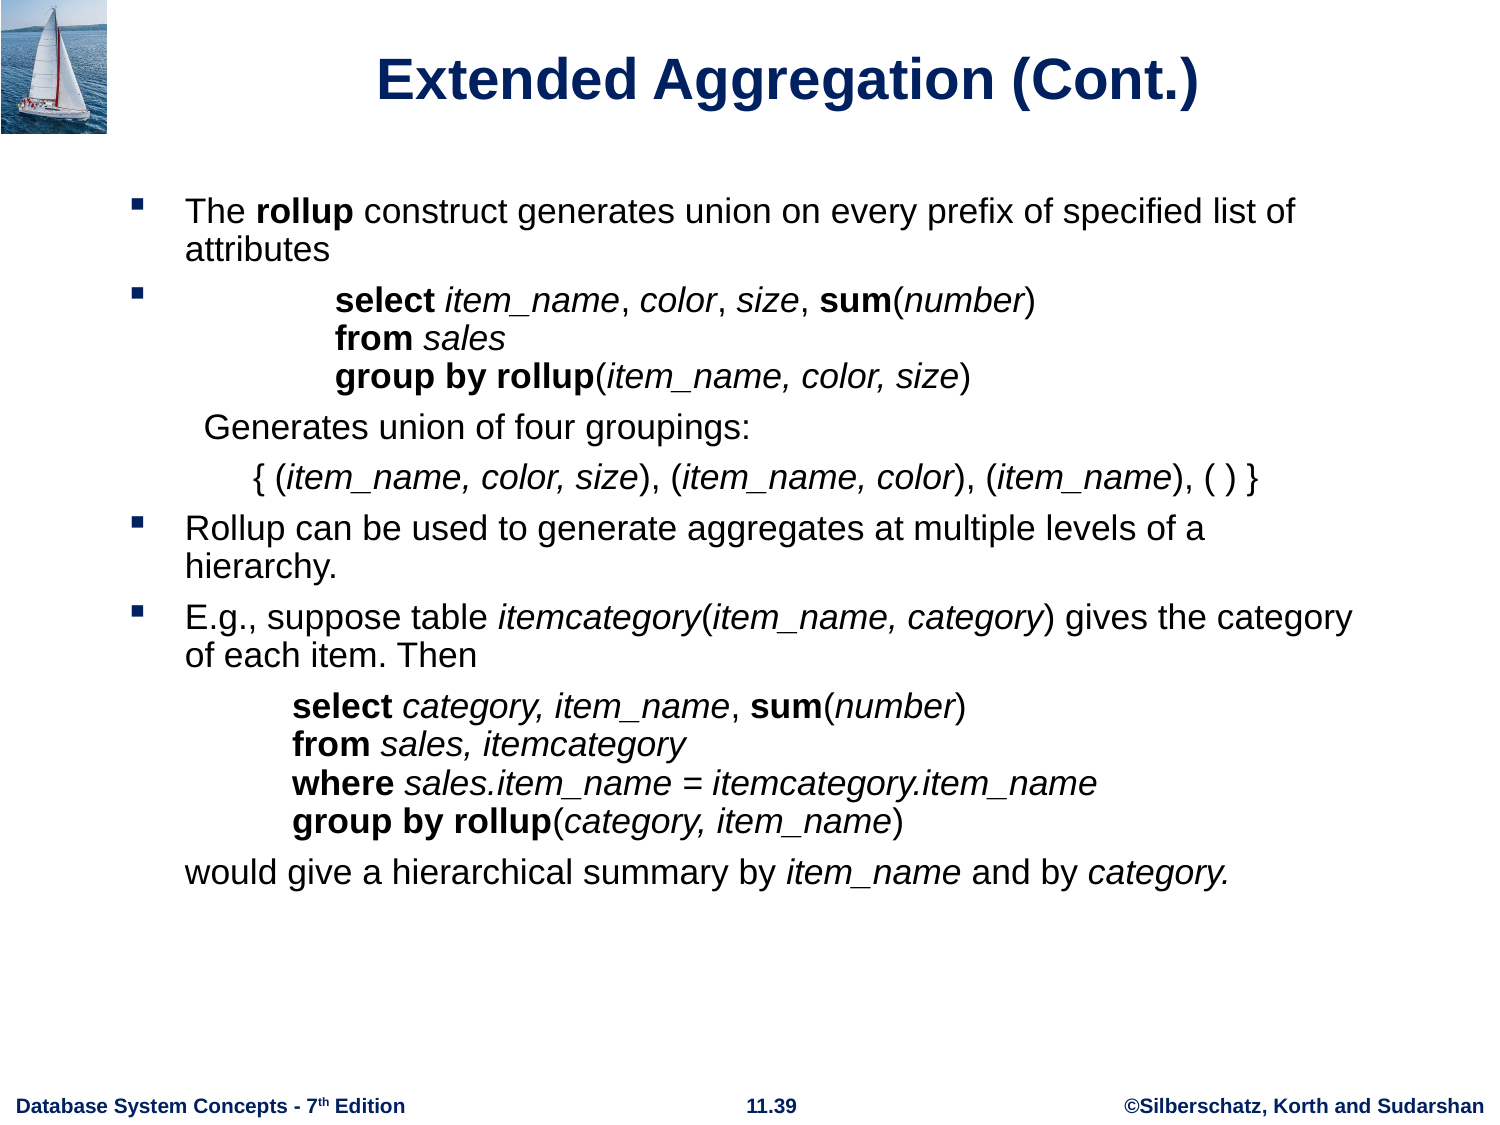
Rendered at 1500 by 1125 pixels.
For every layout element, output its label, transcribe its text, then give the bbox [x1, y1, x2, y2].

title Extended Aggregation (Cont.) [125, 18, 1452, 120]
list The rollup construct generates union on every prefix of specified list of attributes select item_name, color, size, sum(number) from sales group by rollup(item_name, color, size) Generates union of four groupings: { (item_name, color, size), (item_name, color), (item_name), ( ) } Rollup can be used to generate aggregates at multiple levels of a hierarchy. E.g., suppose table itemcategory(item_name, category) gives the category of each item. Then select category, item_name, sum(number) from sales, itemcategory where sales.item_name = itemcategory.item_name group by rollup(category, item_name) would give a hierarchical summary by item_name and by category. [113, 185, 1401, 1066]
picture [1, 0, 107, 134]
